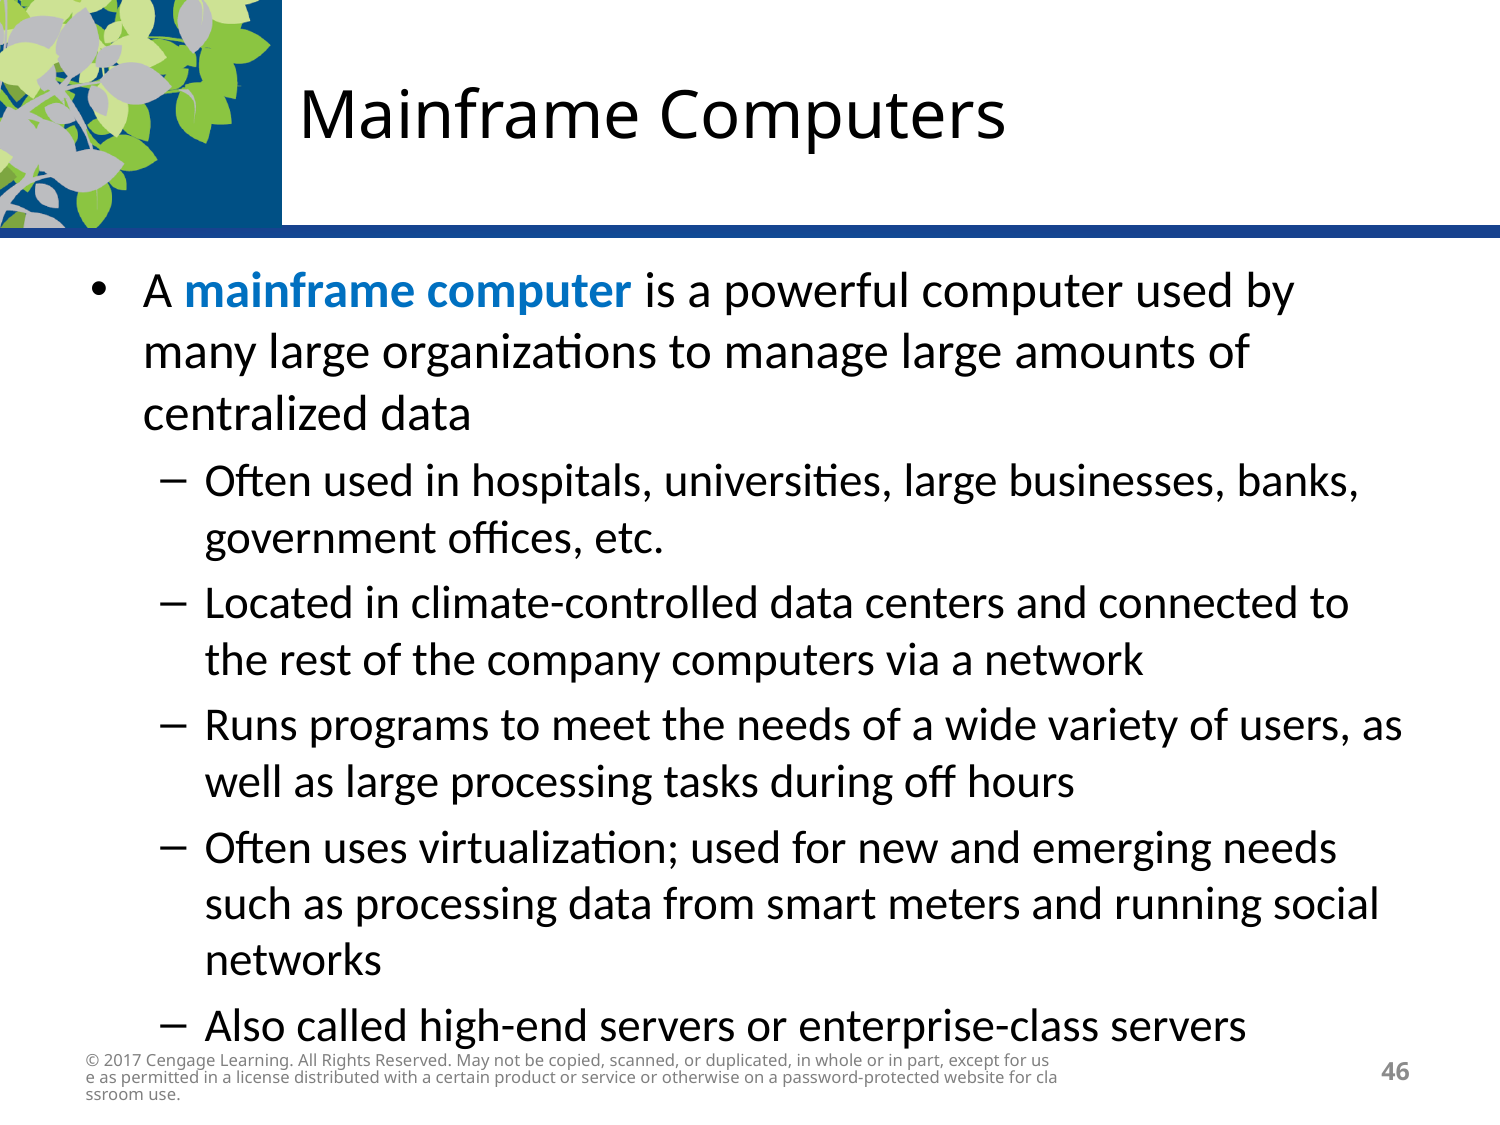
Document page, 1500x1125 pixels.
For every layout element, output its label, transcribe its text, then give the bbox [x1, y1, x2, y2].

footer © 2017 Cengage Learning. All Rights Reserved. May not be copied, scanned, or duplicated, in whole or in part, except for use as permitted in a license distributed with a certain product or service or otherwise on a password-protected website for classroom use. [70, 1042, 1074, 1103]
slide_number 46 [1074, 1042, 1425, 1103]
title Mainframe Computers [283, 44, 1483, 179]
list A mainframe computer is a powerful computer used by many large organizations to manage large amounts of centralized data Often used in hospitals, universities, large businesses, banks, government offices, etc. Located in climate-controlled data centers and connected to the rest of the company computers via a network Runs programs to meet the needs of a wide variety of users, as well as large processing tasks during off hours Often uses virtualization; used for new and emerging needs such as processing data from smart meters and running social networks Also called high-end servers or enterprise-class servers [74, 249, 1426, 1059]
picture [0, 0, 1500, 238]
